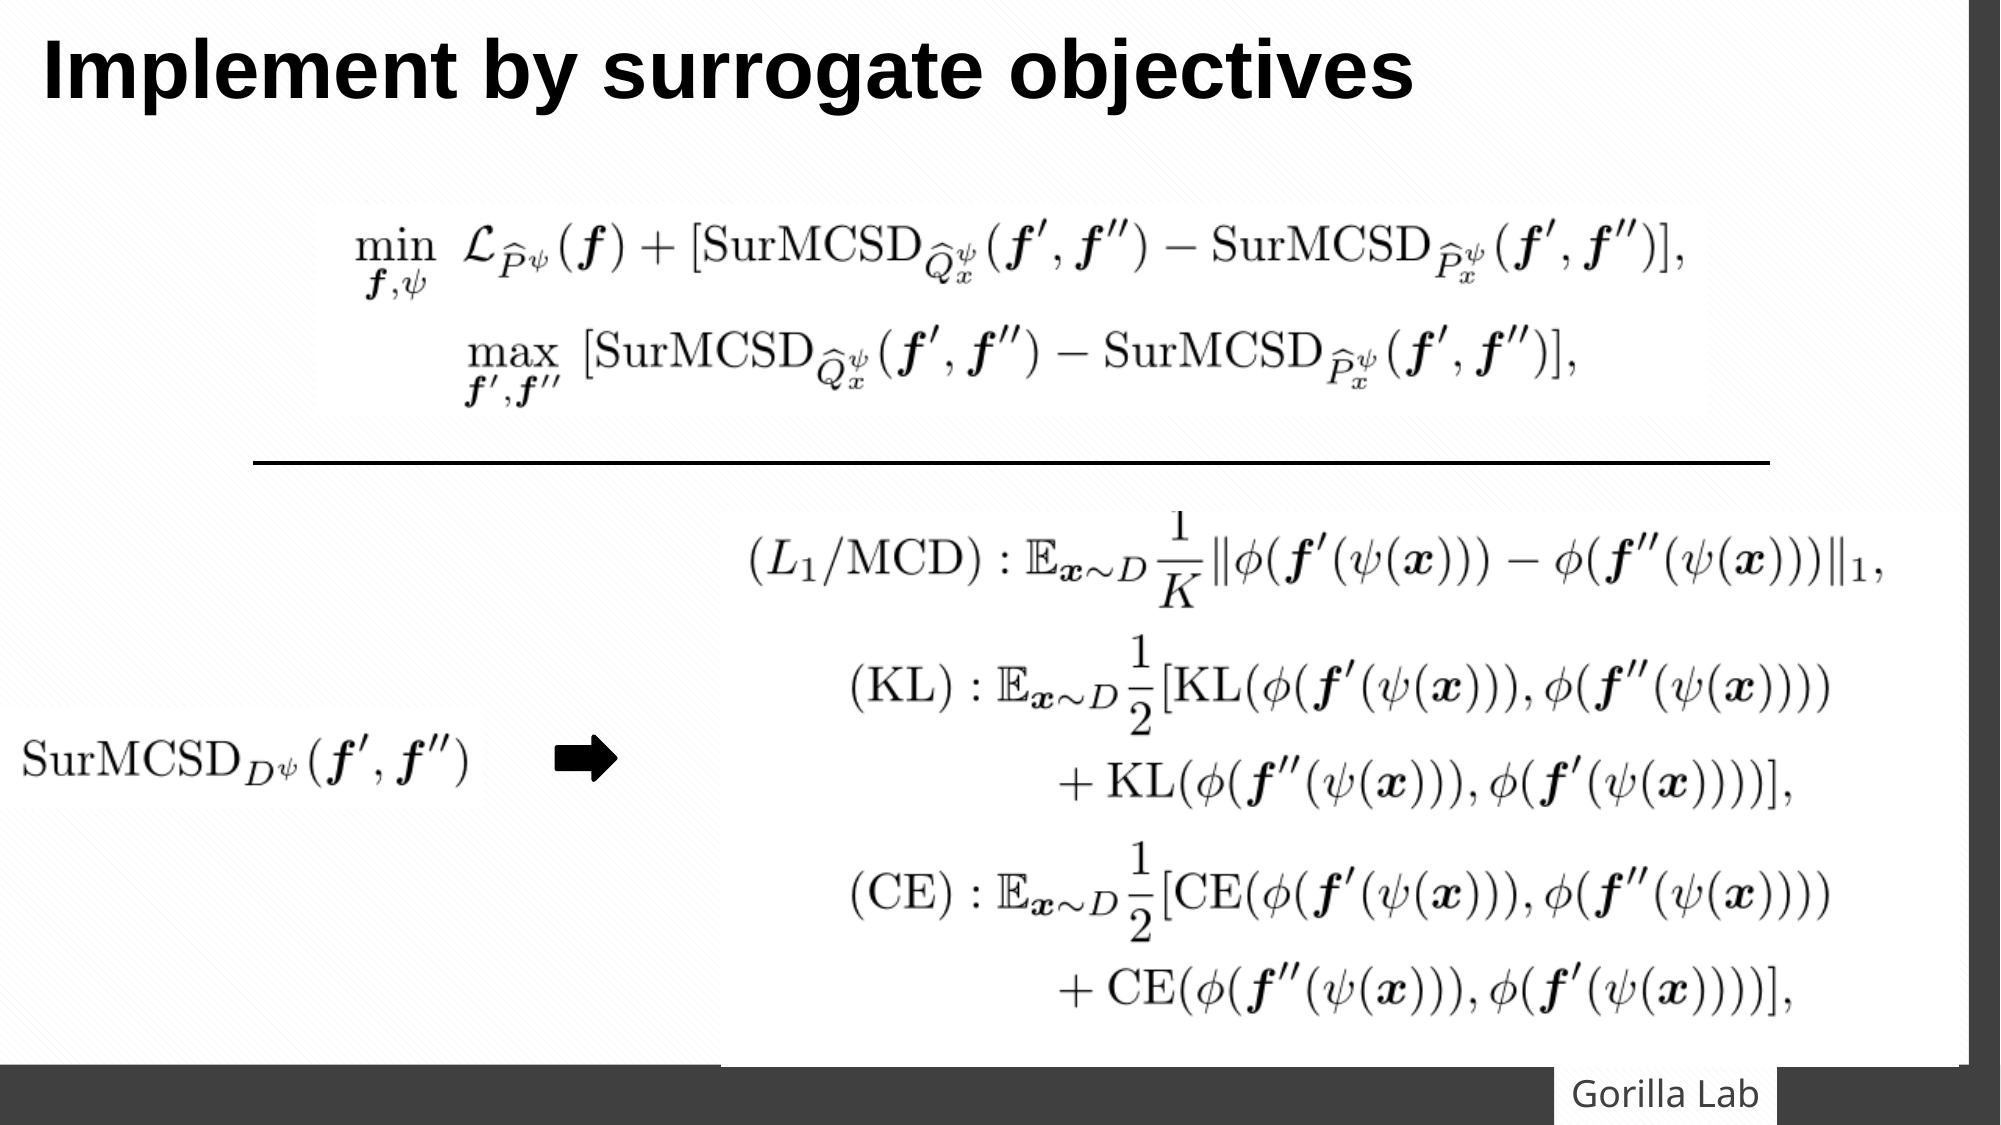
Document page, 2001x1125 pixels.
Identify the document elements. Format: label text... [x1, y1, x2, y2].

text_box [554, 734, 618, 782]
picture [0, 706, 484, 810]
picture [314, 204, 1709, 417]
text_box Implement by surrogate objectives [27, 8, 1550, 123]
picture [720, 511, 1960, 1067]
